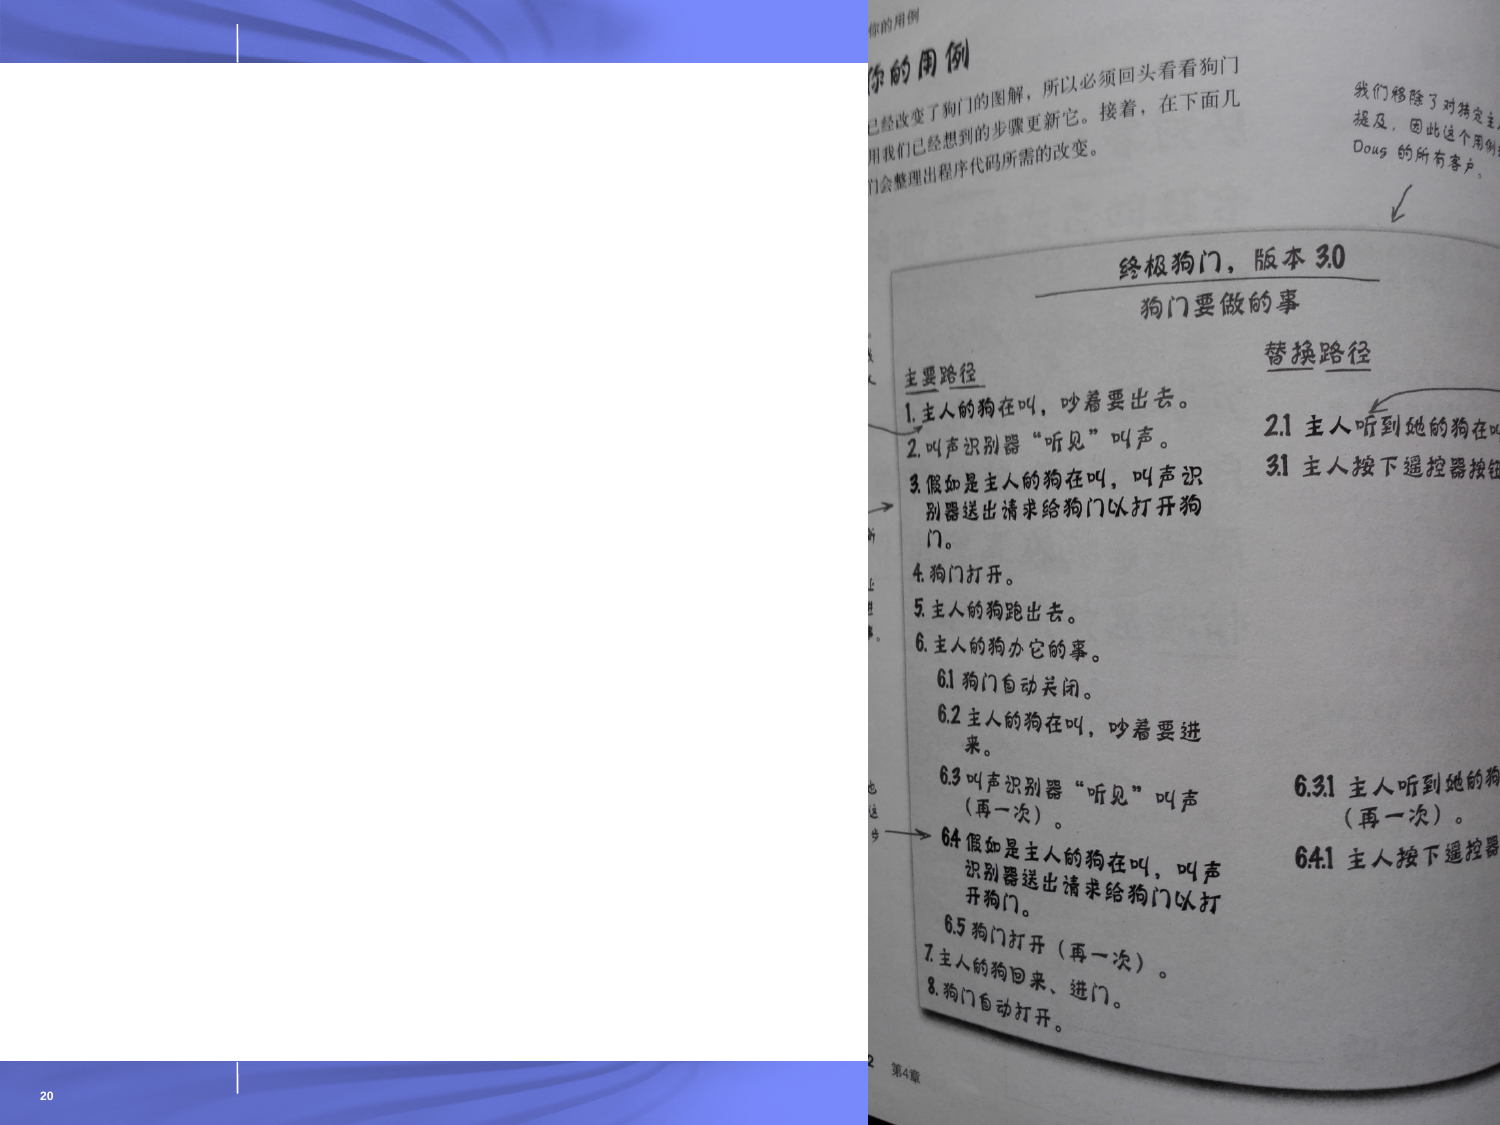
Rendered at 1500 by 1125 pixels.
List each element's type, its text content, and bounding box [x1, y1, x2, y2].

picture [0, 0, 1500, 1125]
slide_number 20 [25, 1066, 191, 1120]
